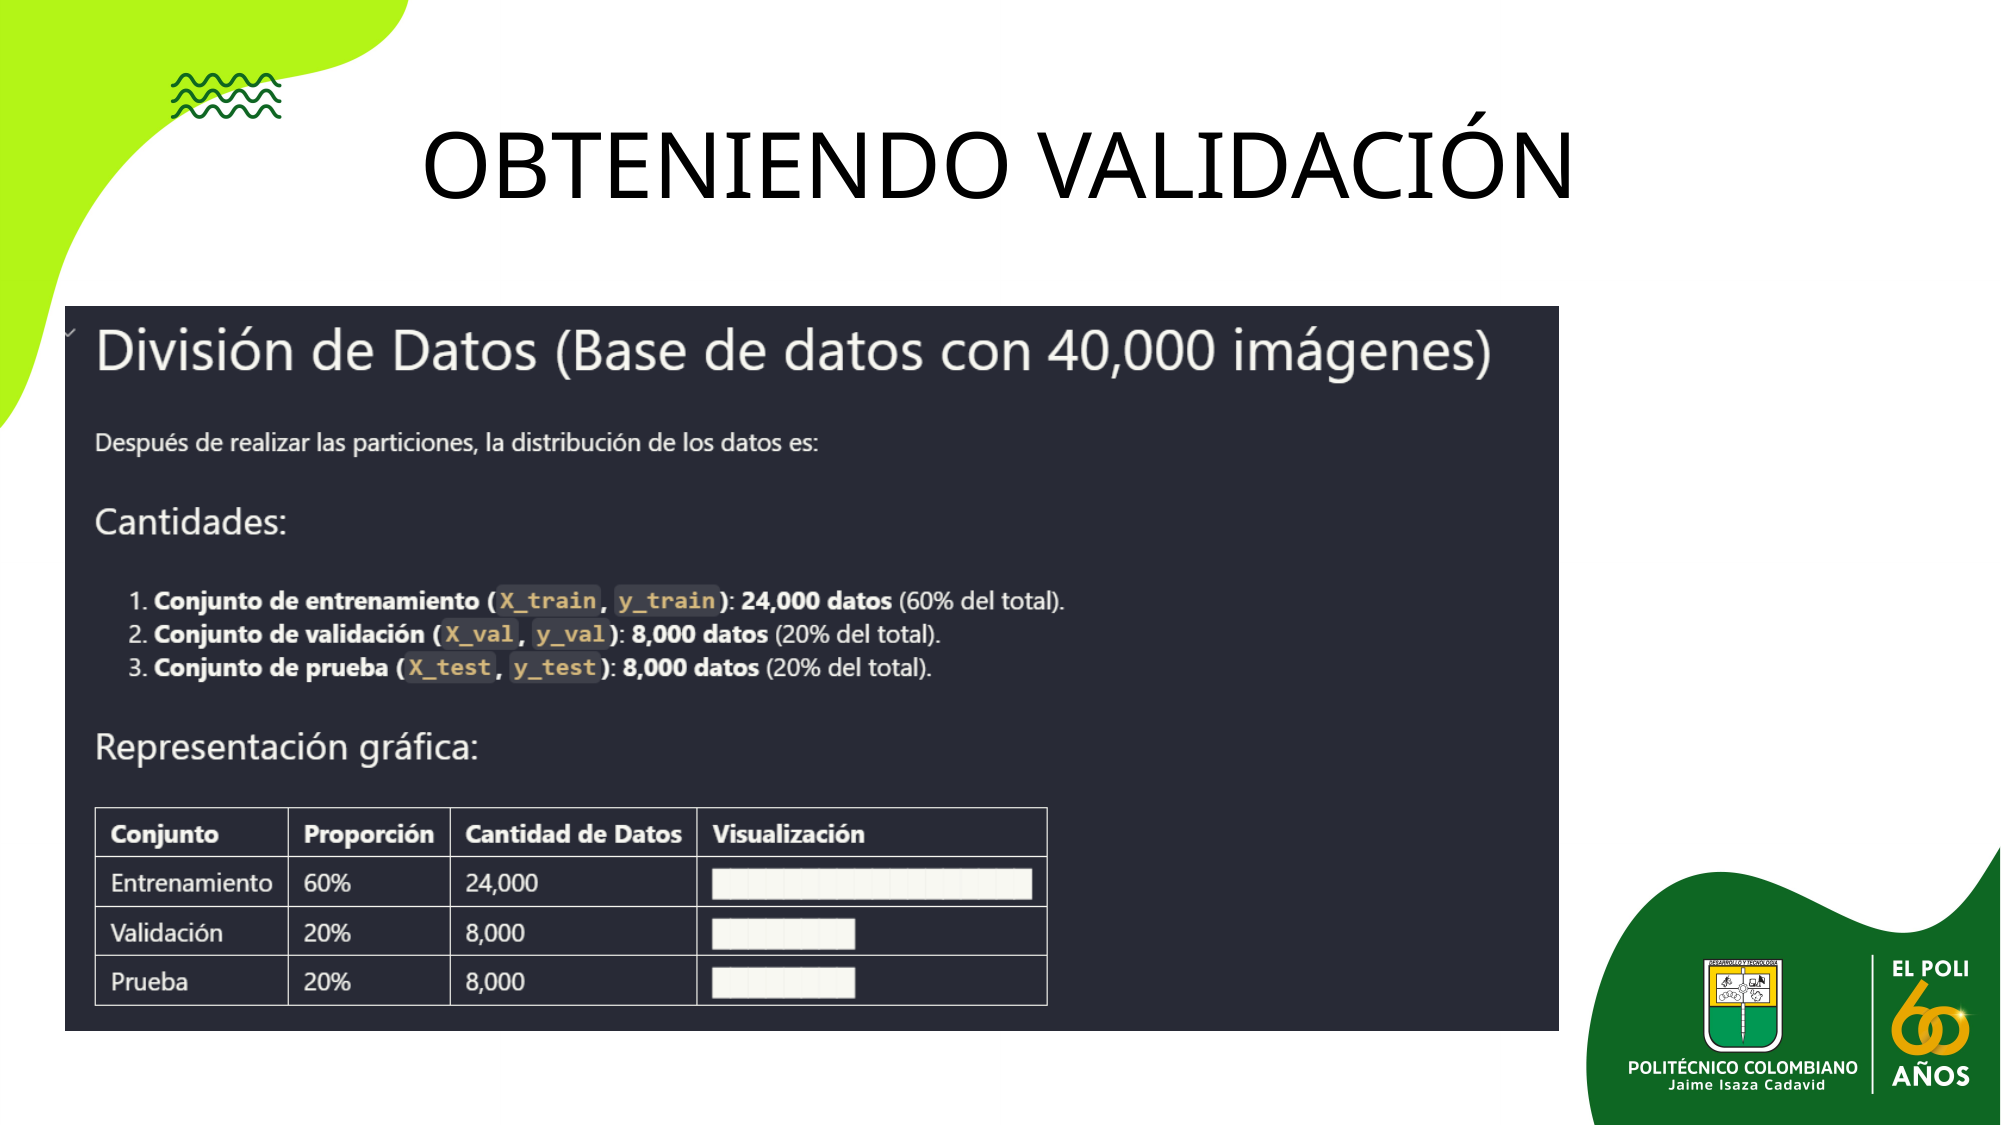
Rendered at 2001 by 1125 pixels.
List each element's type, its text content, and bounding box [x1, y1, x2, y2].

picture [0, 0, 2001, 1125]
title OBTENIENDO VALIDACIÓN [137, 59, 1863, 278]
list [65, 305, 1559, 1032]
